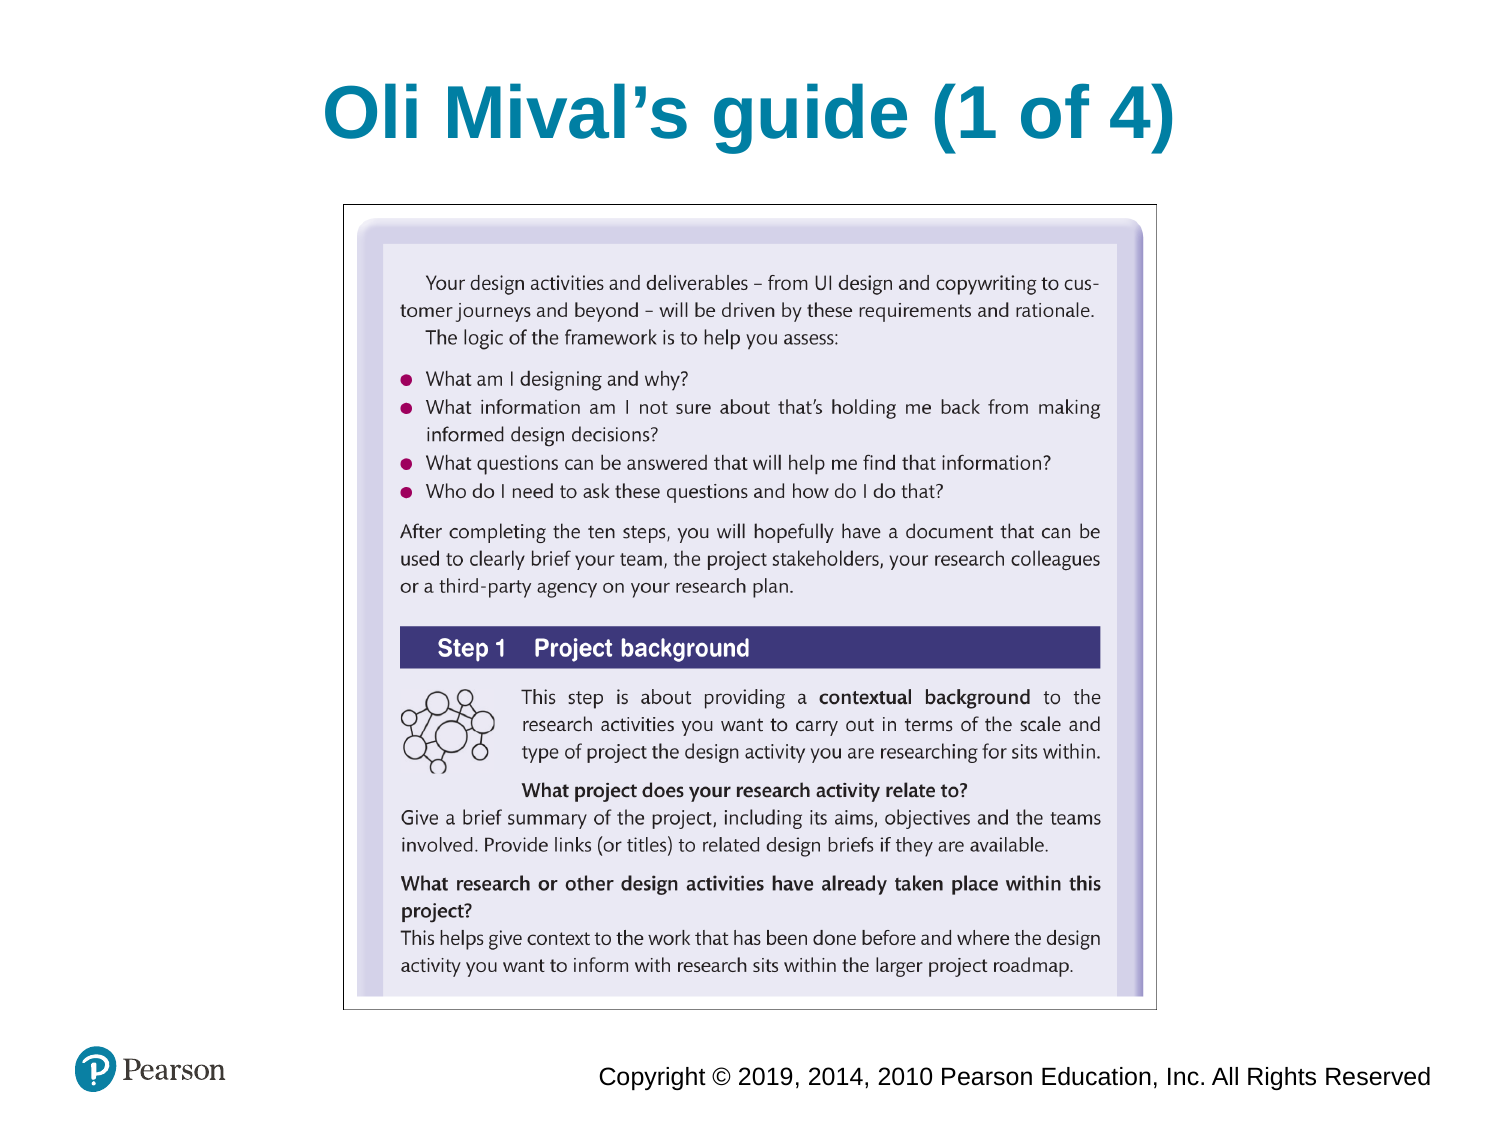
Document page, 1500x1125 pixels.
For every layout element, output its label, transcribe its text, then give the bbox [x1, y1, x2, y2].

title Oli Mival’s guide (1 of 4) [285, 27, 1214, 191]
picture [343, 204, 1157, 1010]
